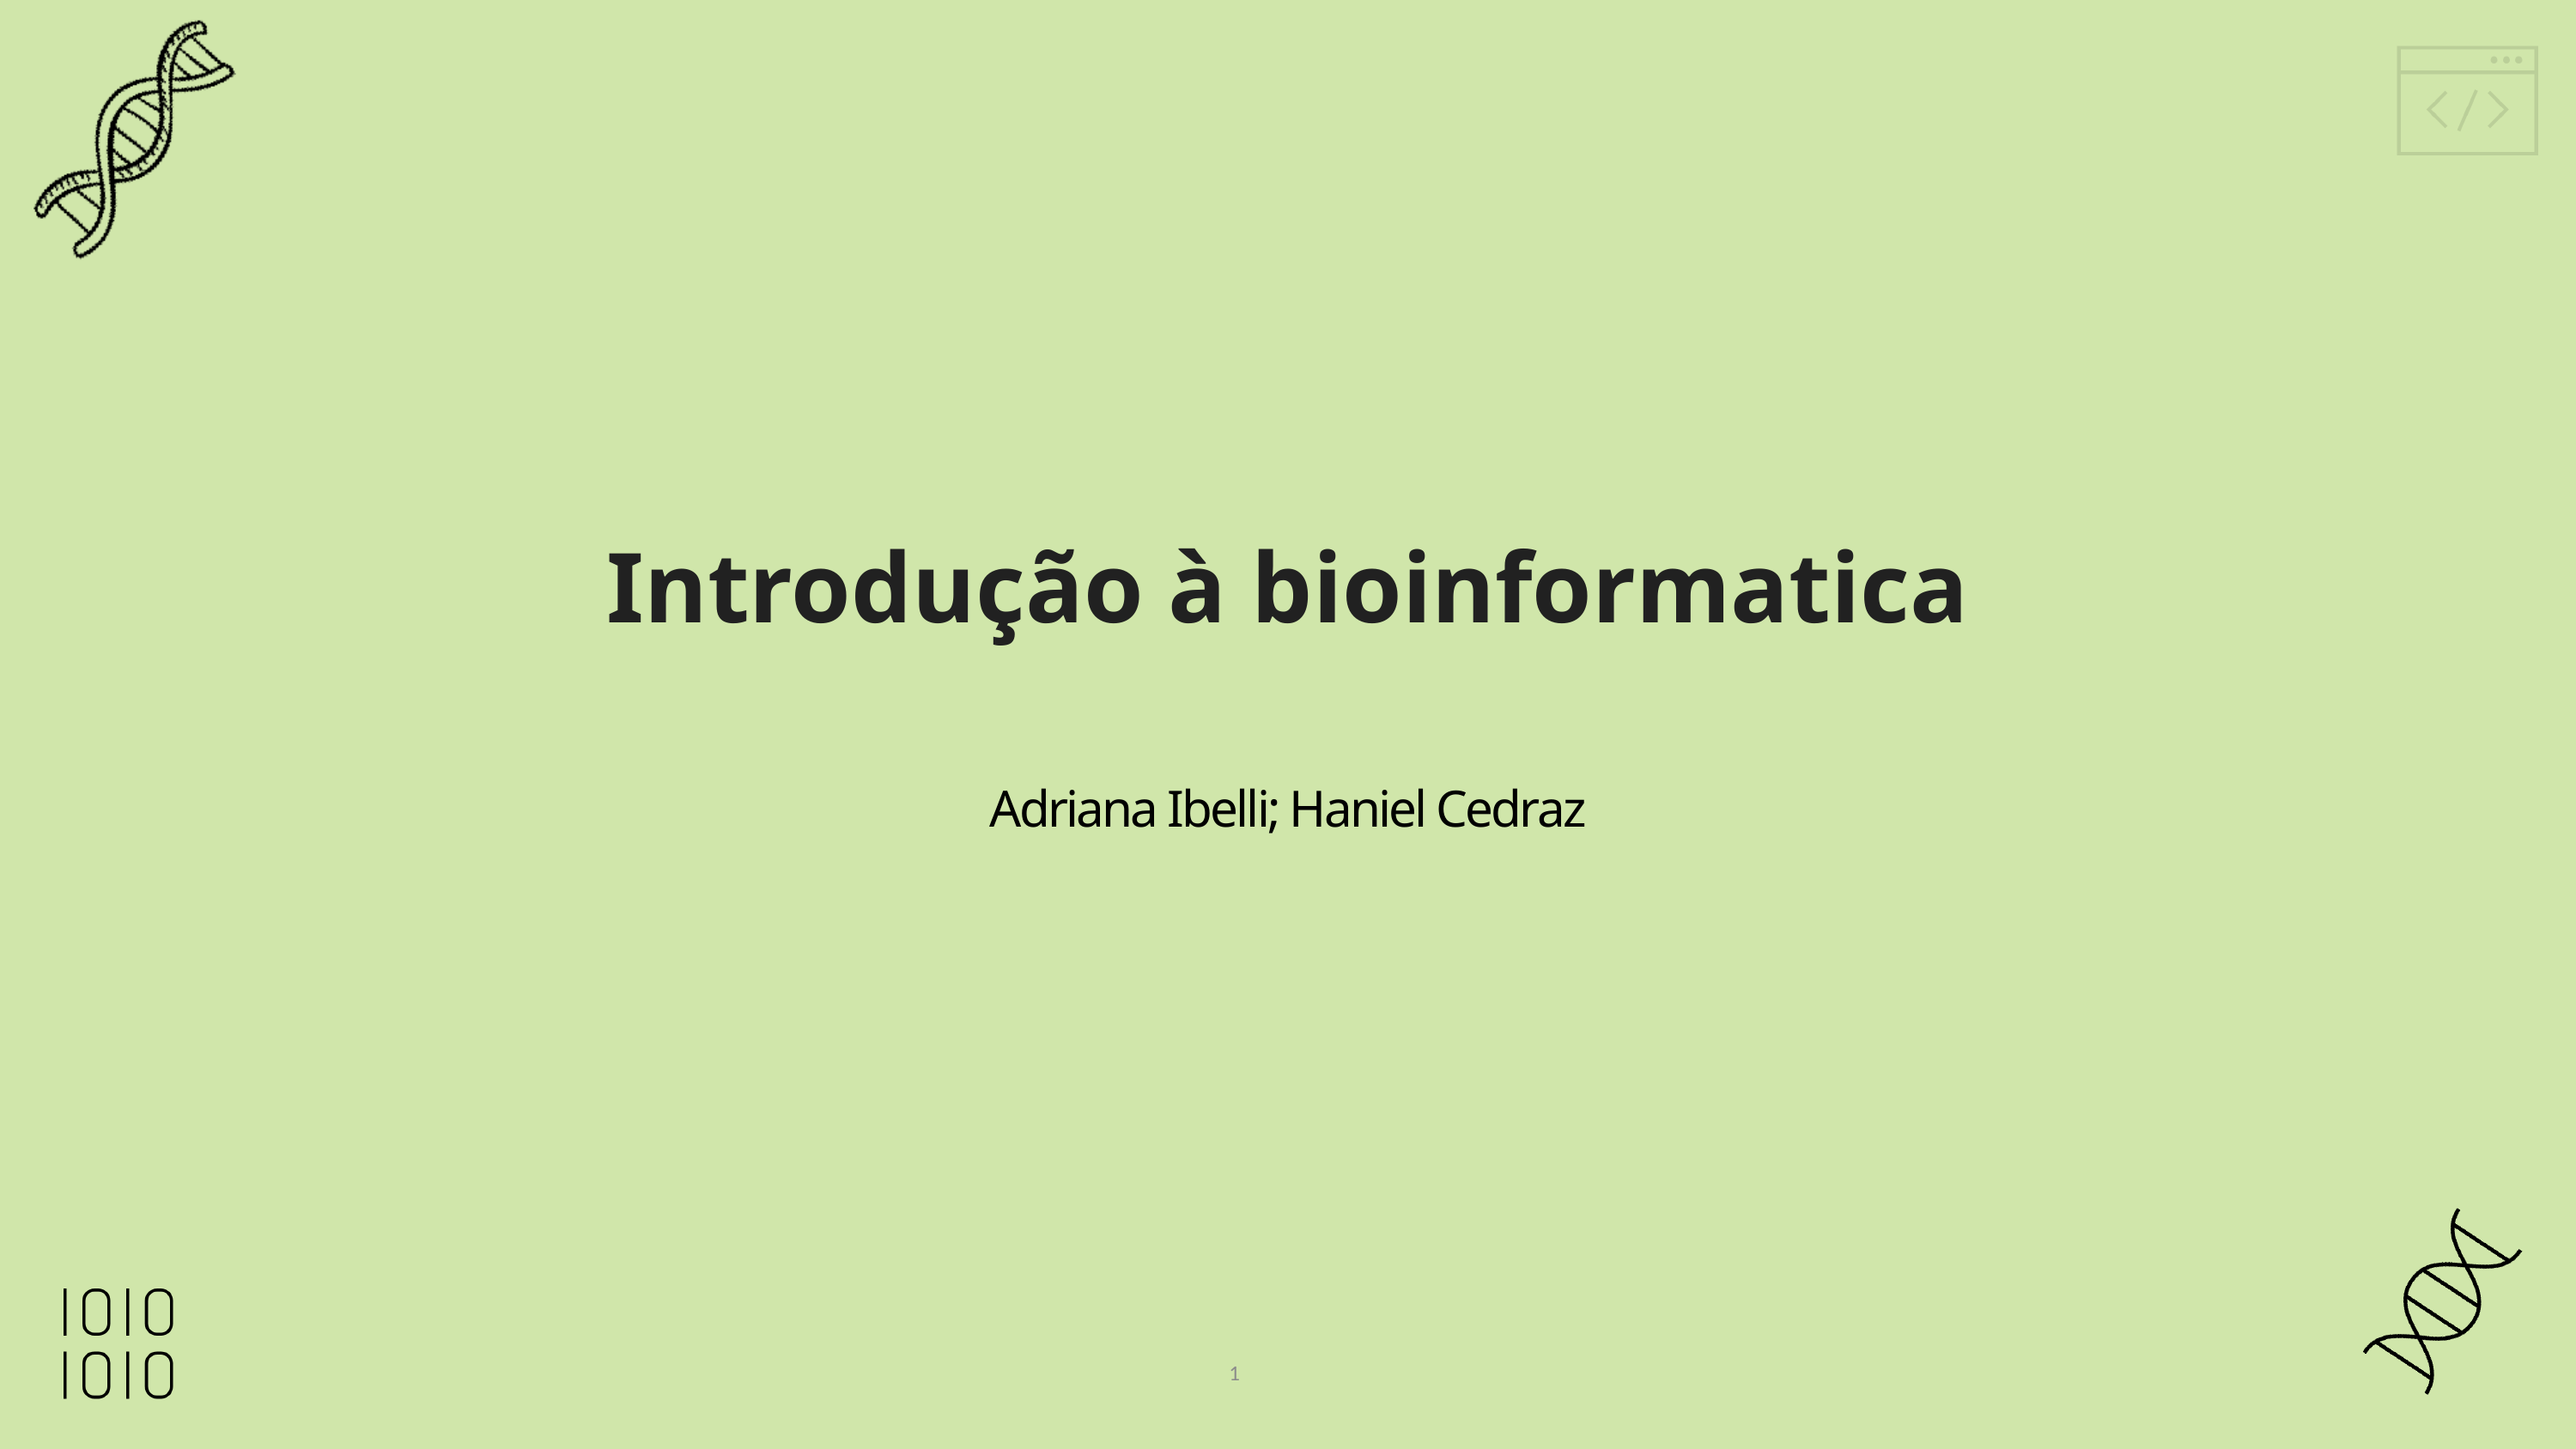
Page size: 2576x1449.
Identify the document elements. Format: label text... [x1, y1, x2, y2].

picture [2313, 1172, 2571, 1430]
picture [42, 1268, 194, 1419]
picture [0, 0, 289, 295]
text_box Introdução à bioinformatica [453, 526, 2123, 643]
text_box Adriana Ibelli; Haniel Cedraz [830, 767, 1746, 838]
slide_number 1 [952, 1346, 1254, 1398]
picture [2382, 15, 2553, 185]
